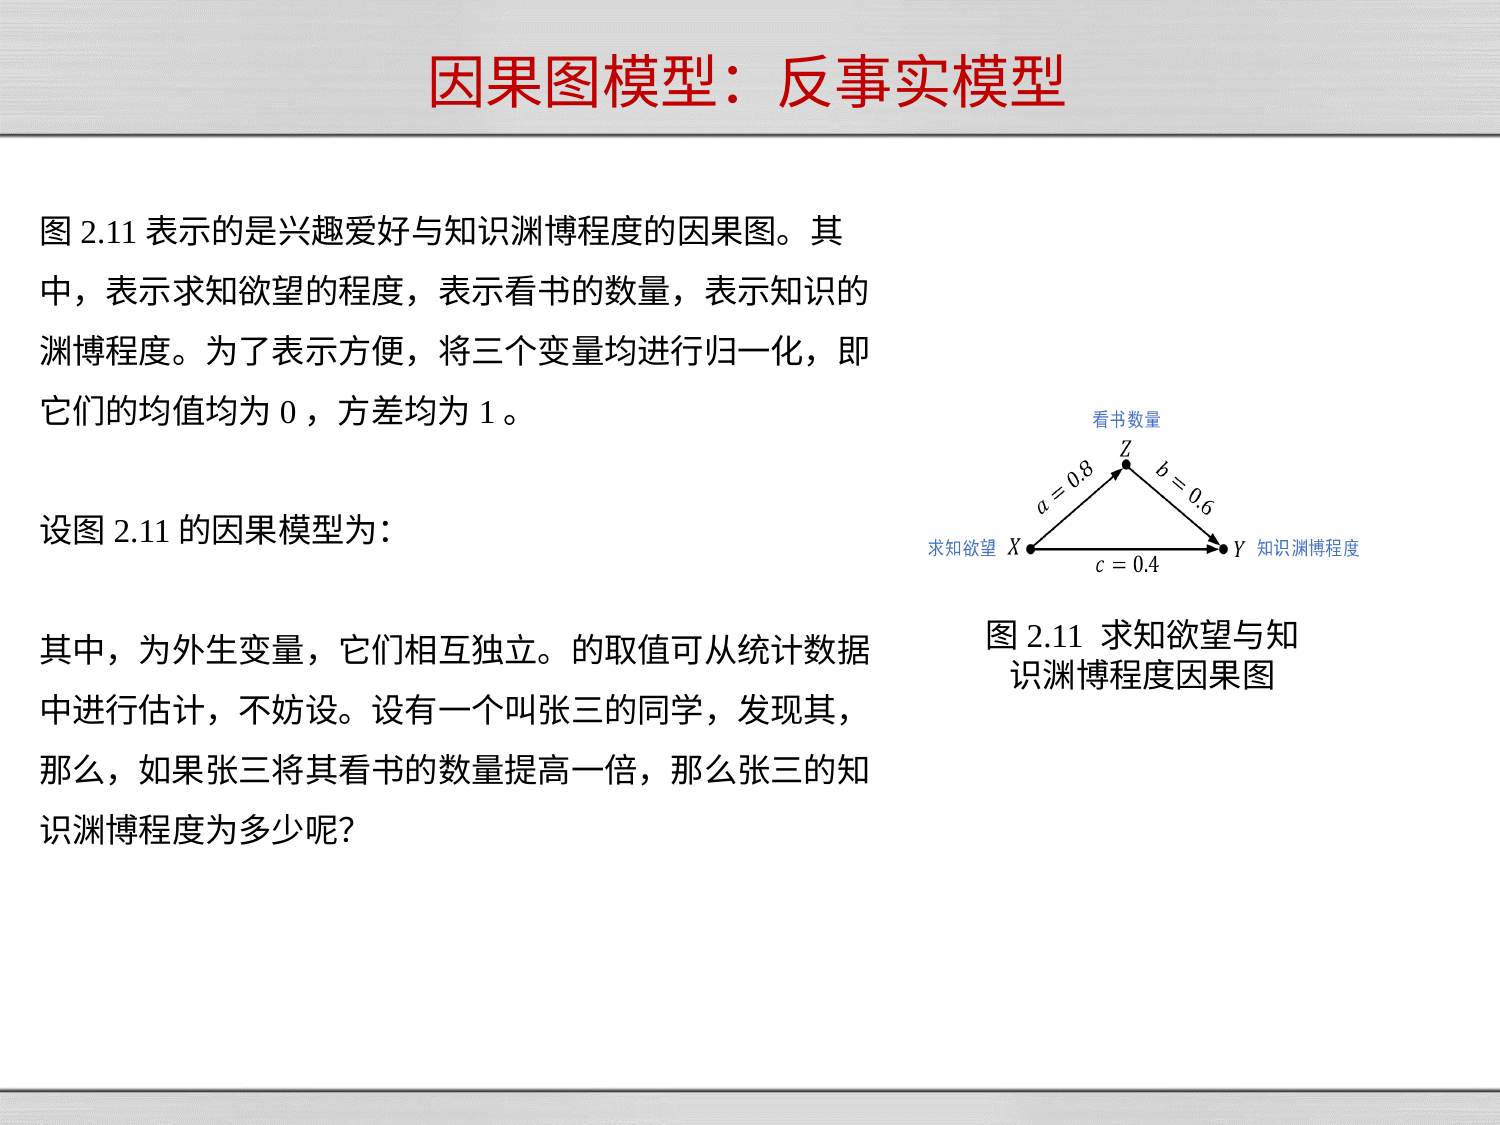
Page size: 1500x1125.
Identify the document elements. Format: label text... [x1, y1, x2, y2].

picture [0, 75, 1500, 1125]
text_box 图2.11 求知欲望与知识渊博程度因果图 [958, 606, 1326, 702]
text_box [0, 0, 1500, 75]
title 因果图模型：反事实模型 [60, 75, 1435, 131]
